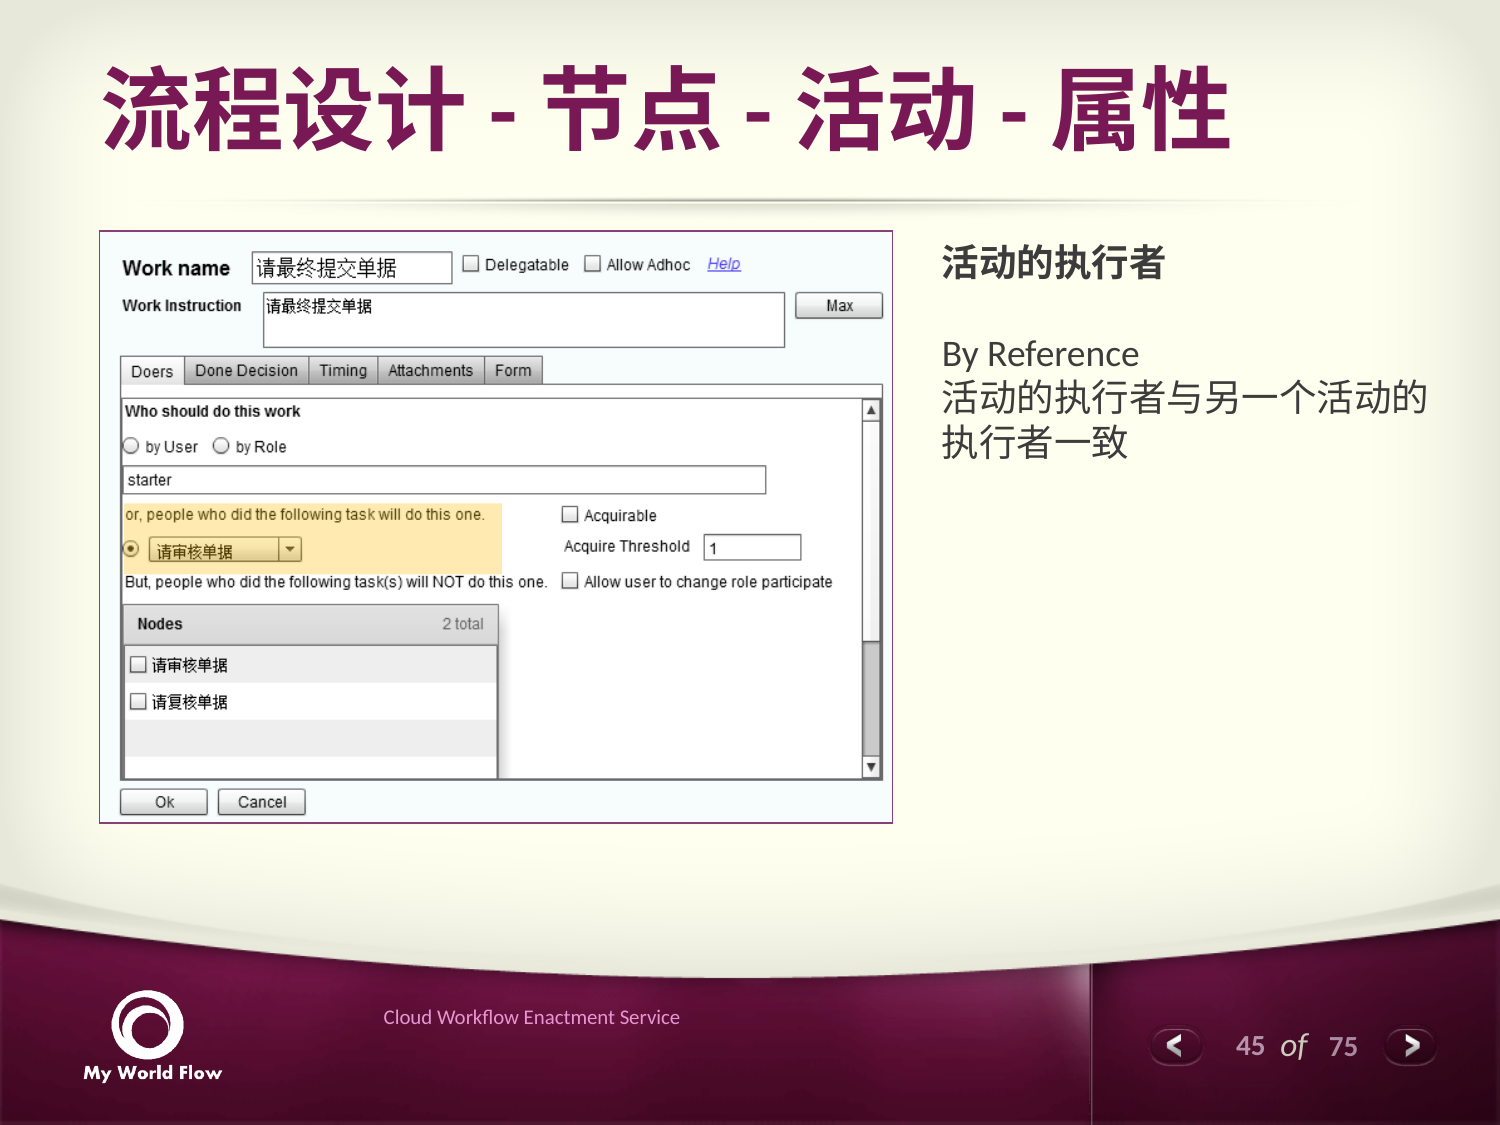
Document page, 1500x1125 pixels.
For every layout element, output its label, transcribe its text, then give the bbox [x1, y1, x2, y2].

title 流程设计-节点-活动-属性 [100, 52, 1400, 194]
text_box 活动的执行者 By Reference 活动的执行者与另一个活动的执行者一致 [927, 231, 1459, 472]
picture [0, 0, 1500, 1125]
